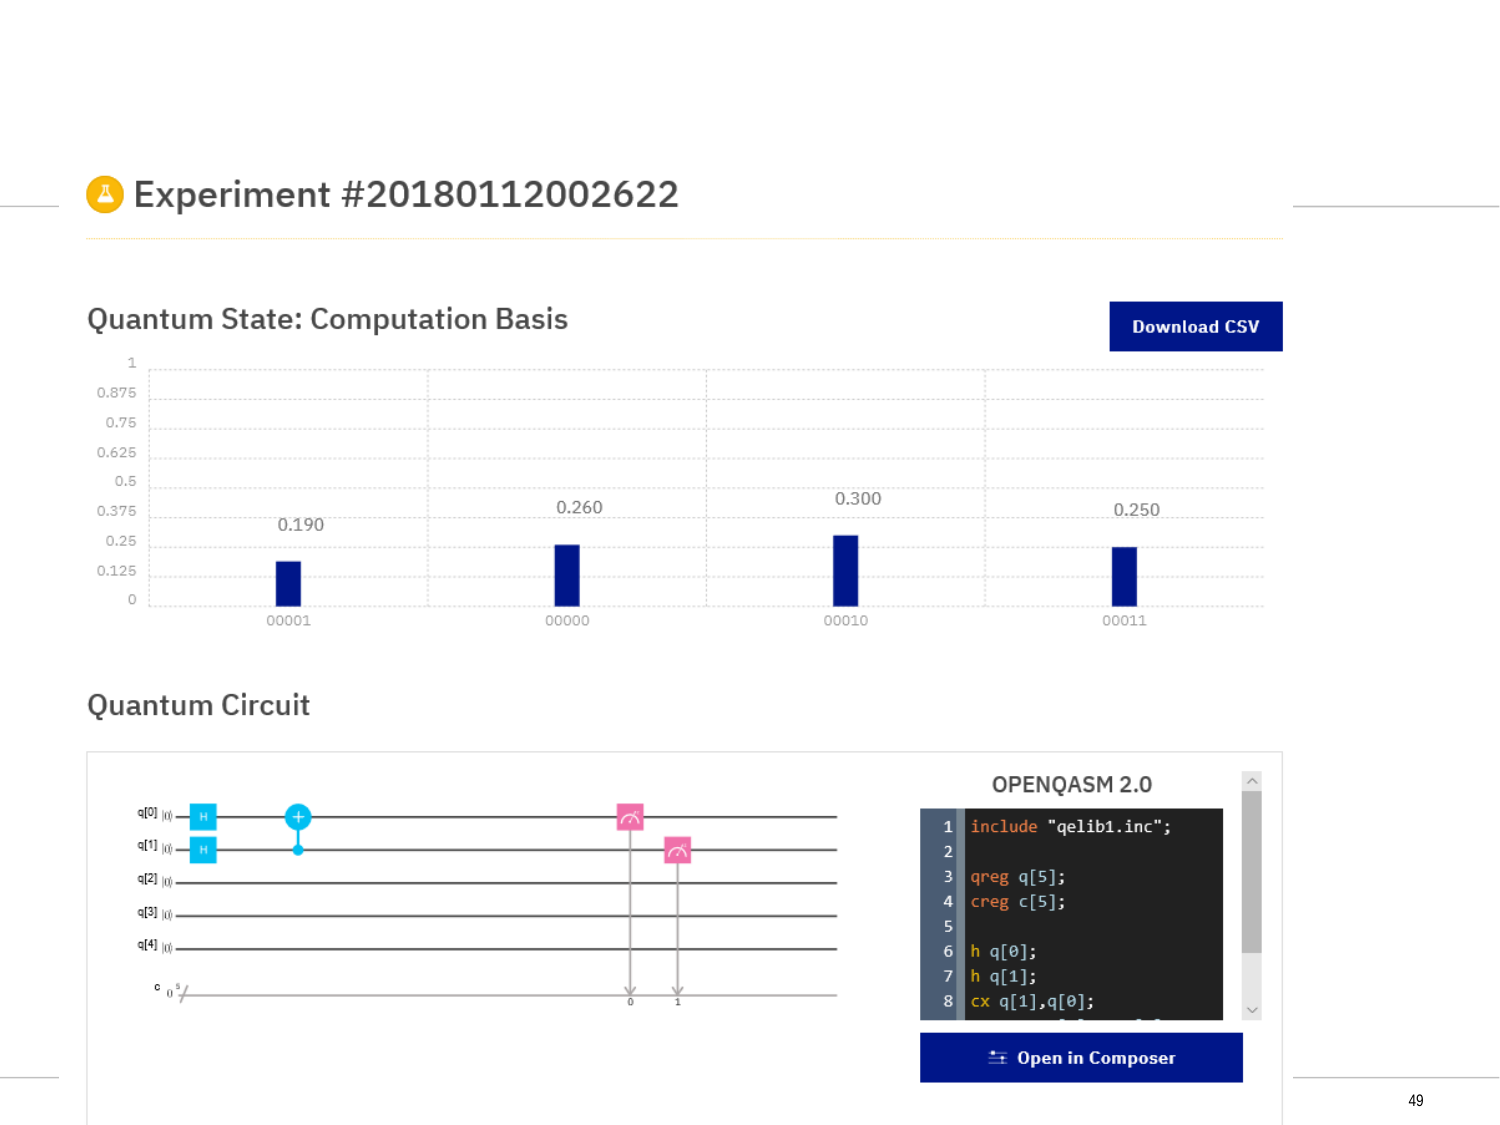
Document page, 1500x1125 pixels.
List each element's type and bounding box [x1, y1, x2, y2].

picture [59, 150, 1293, 1125]
